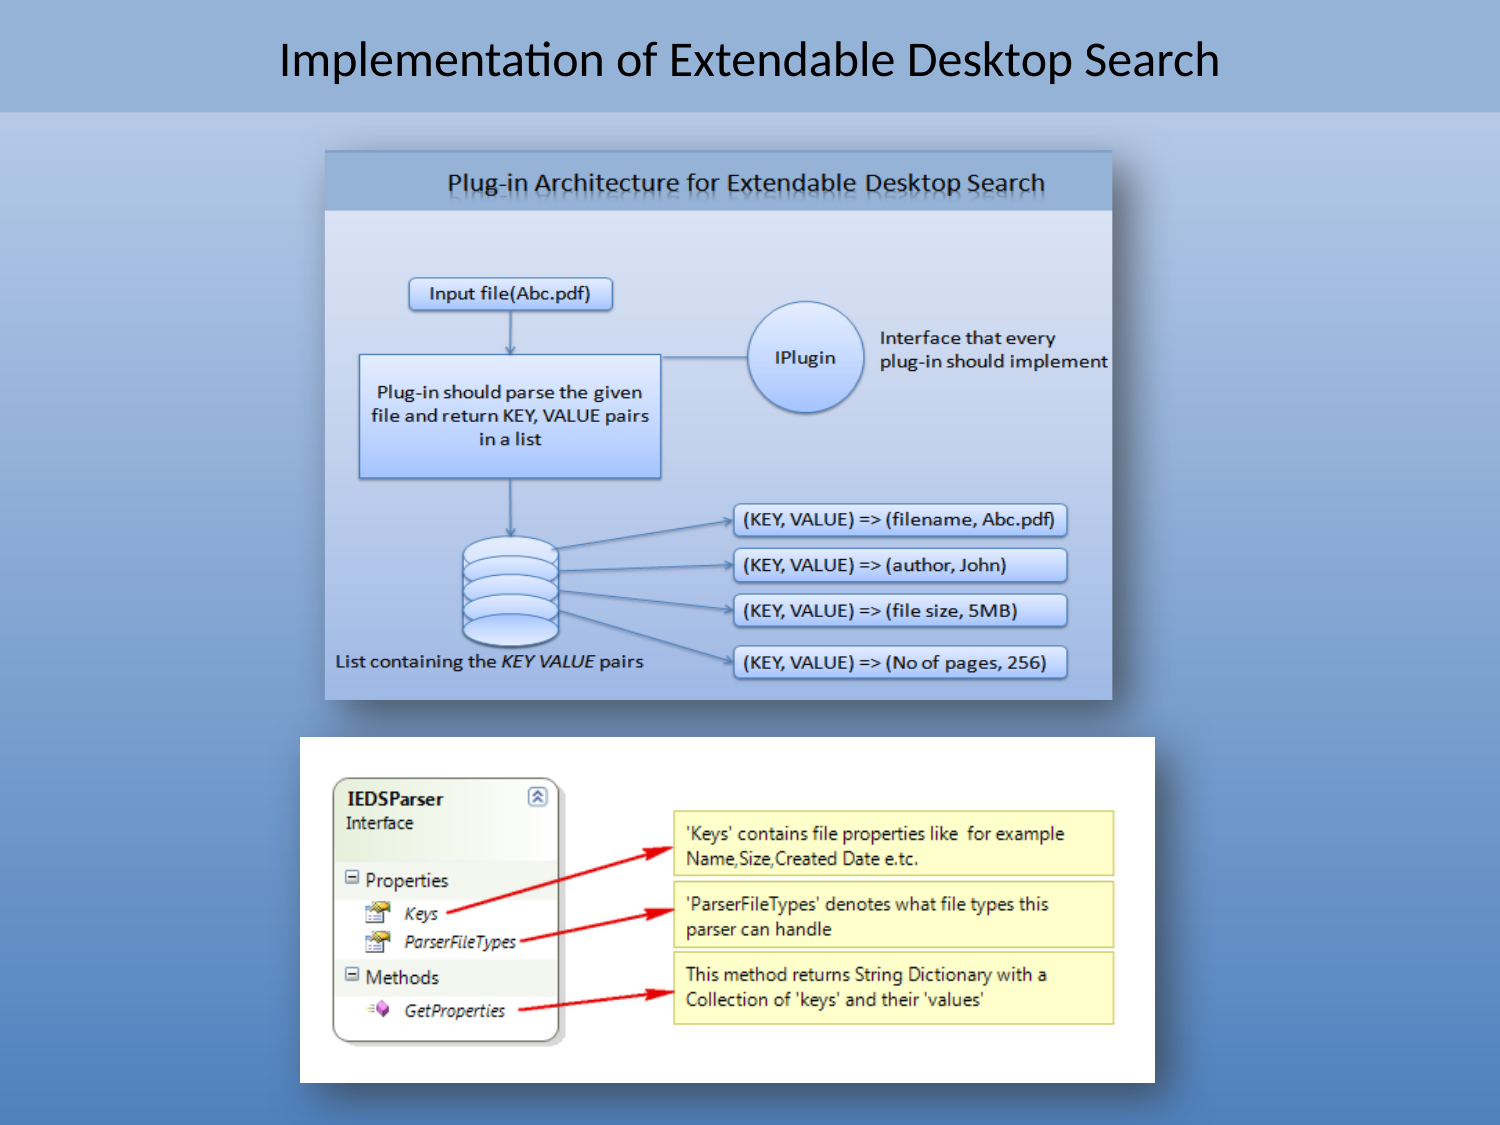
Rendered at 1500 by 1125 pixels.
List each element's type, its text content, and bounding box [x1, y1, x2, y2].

title Implementation of Extendable Desktop Search [0, 0, 1500, 113]
picture [324, 149, 1113, 701]
picture [299, 737, 1155, 1083]
